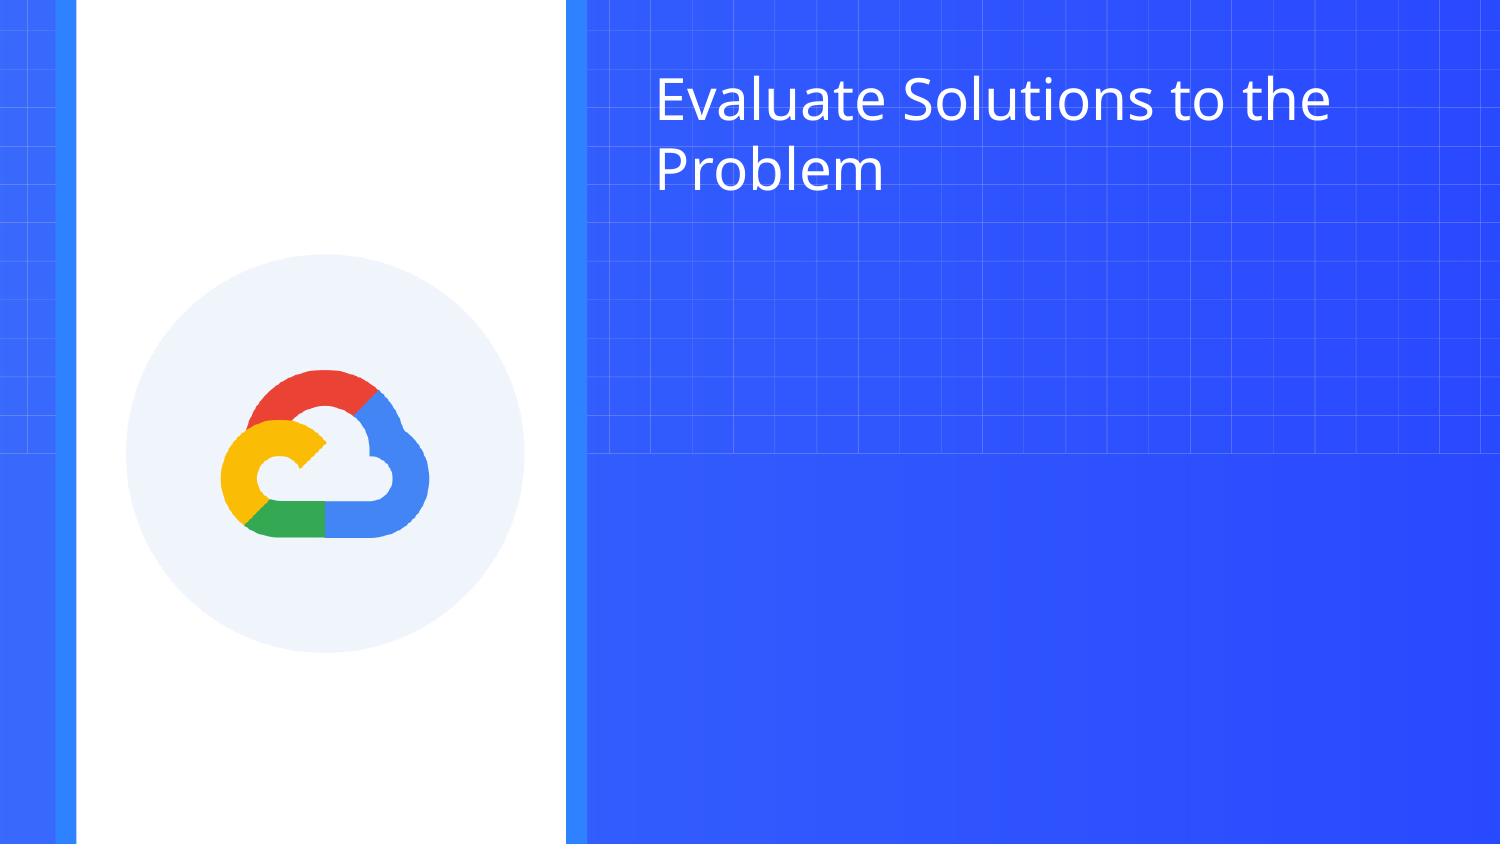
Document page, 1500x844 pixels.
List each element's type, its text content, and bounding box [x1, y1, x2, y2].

title Evaluate Solutions to the Problem [640, 78, 1454, 187]
picture [0, 0, 1500, 844]
